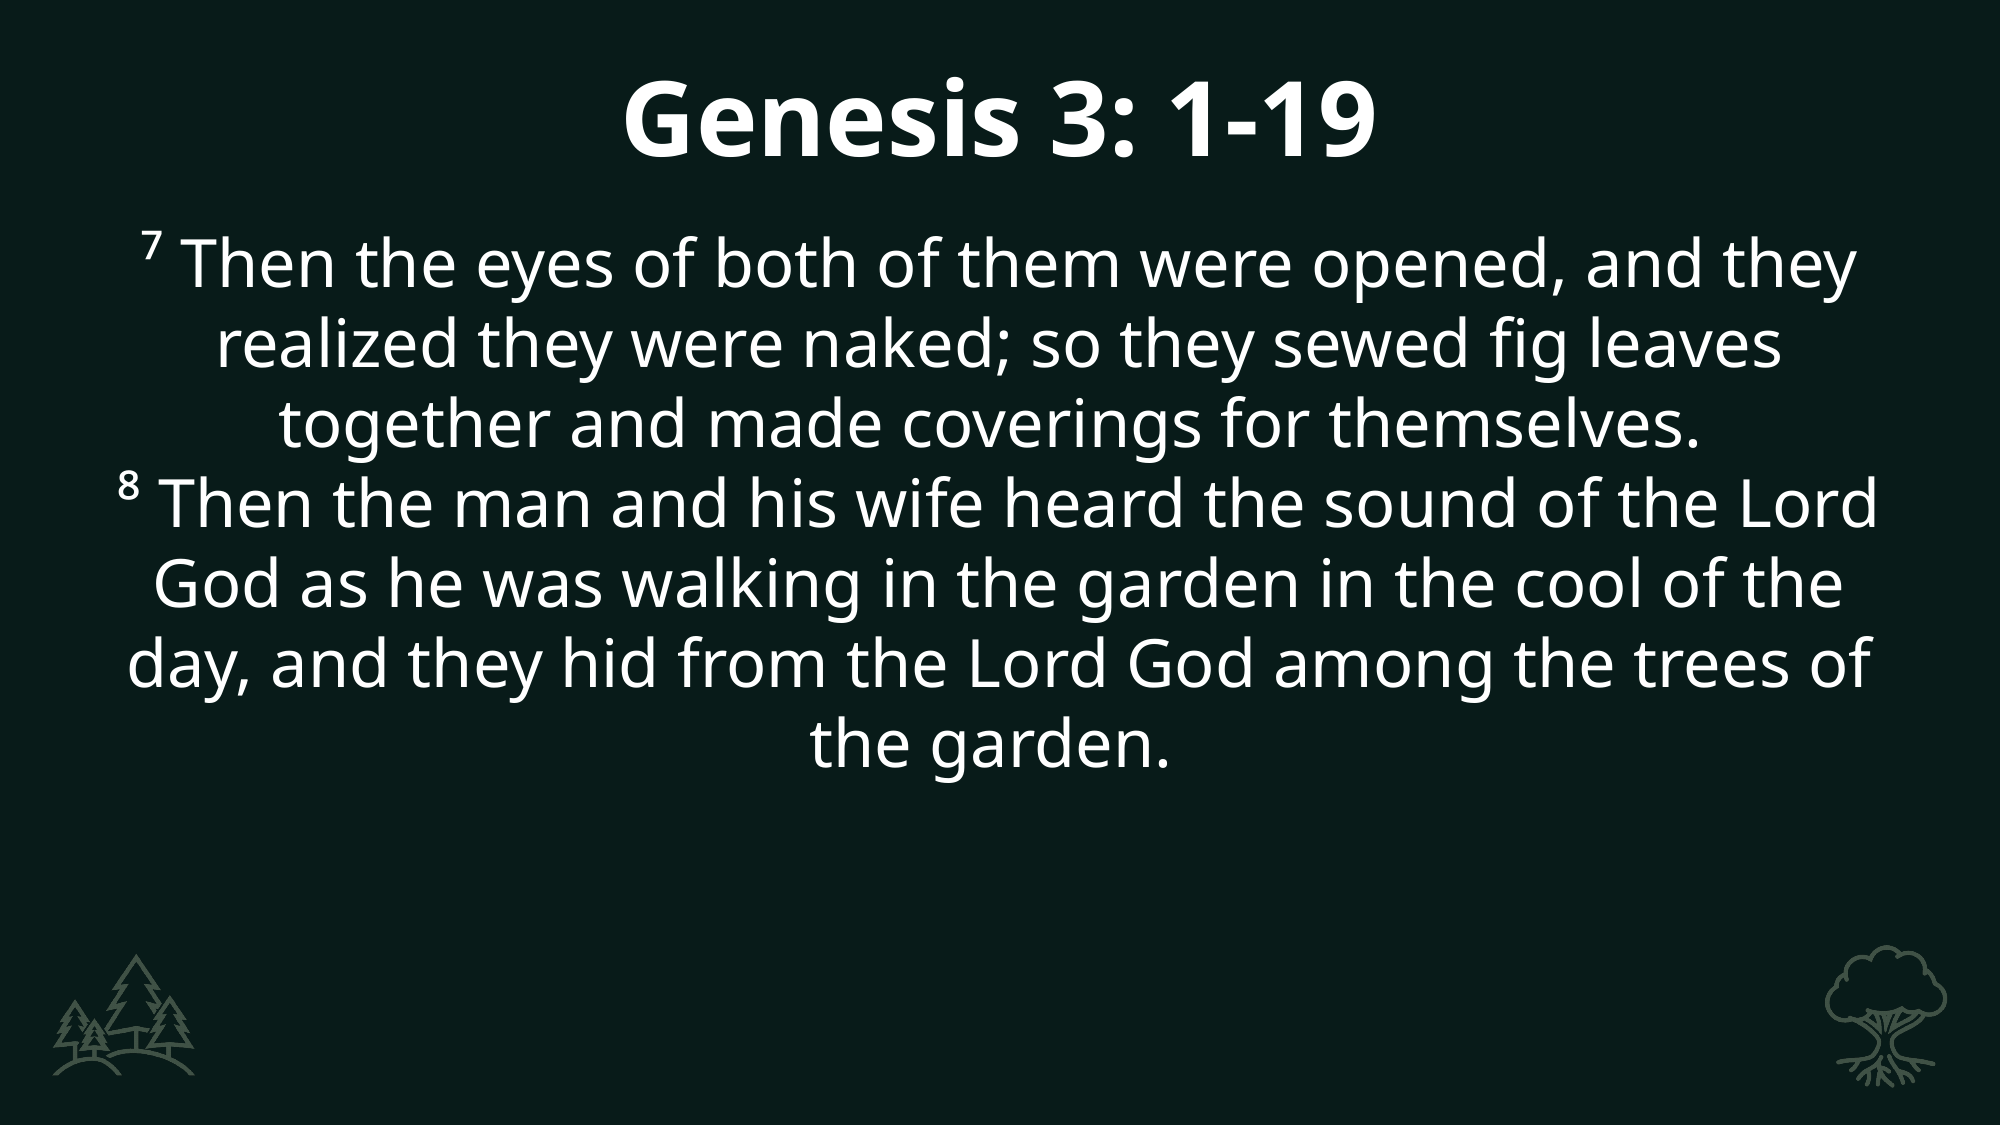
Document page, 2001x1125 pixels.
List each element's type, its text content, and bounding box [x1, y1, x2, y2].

text_box Genesis 3: 1-19 [99, 44, 1900, 185]
picture [48, 941, 199, 1092]
text_box ⁷ Then the eyes of both of them were opened, and they realized they were naked; so they sewed fig leaves together and made coverings for themselves. ⁸ Then the man and his wife heard the sound of the Lord God as he was walking in the garden in the cool of the day, and they hid from the Lord God among the trees of the garden. [99, 213, 1900, 789]
picture [1810, 941, 1961, 1092]
